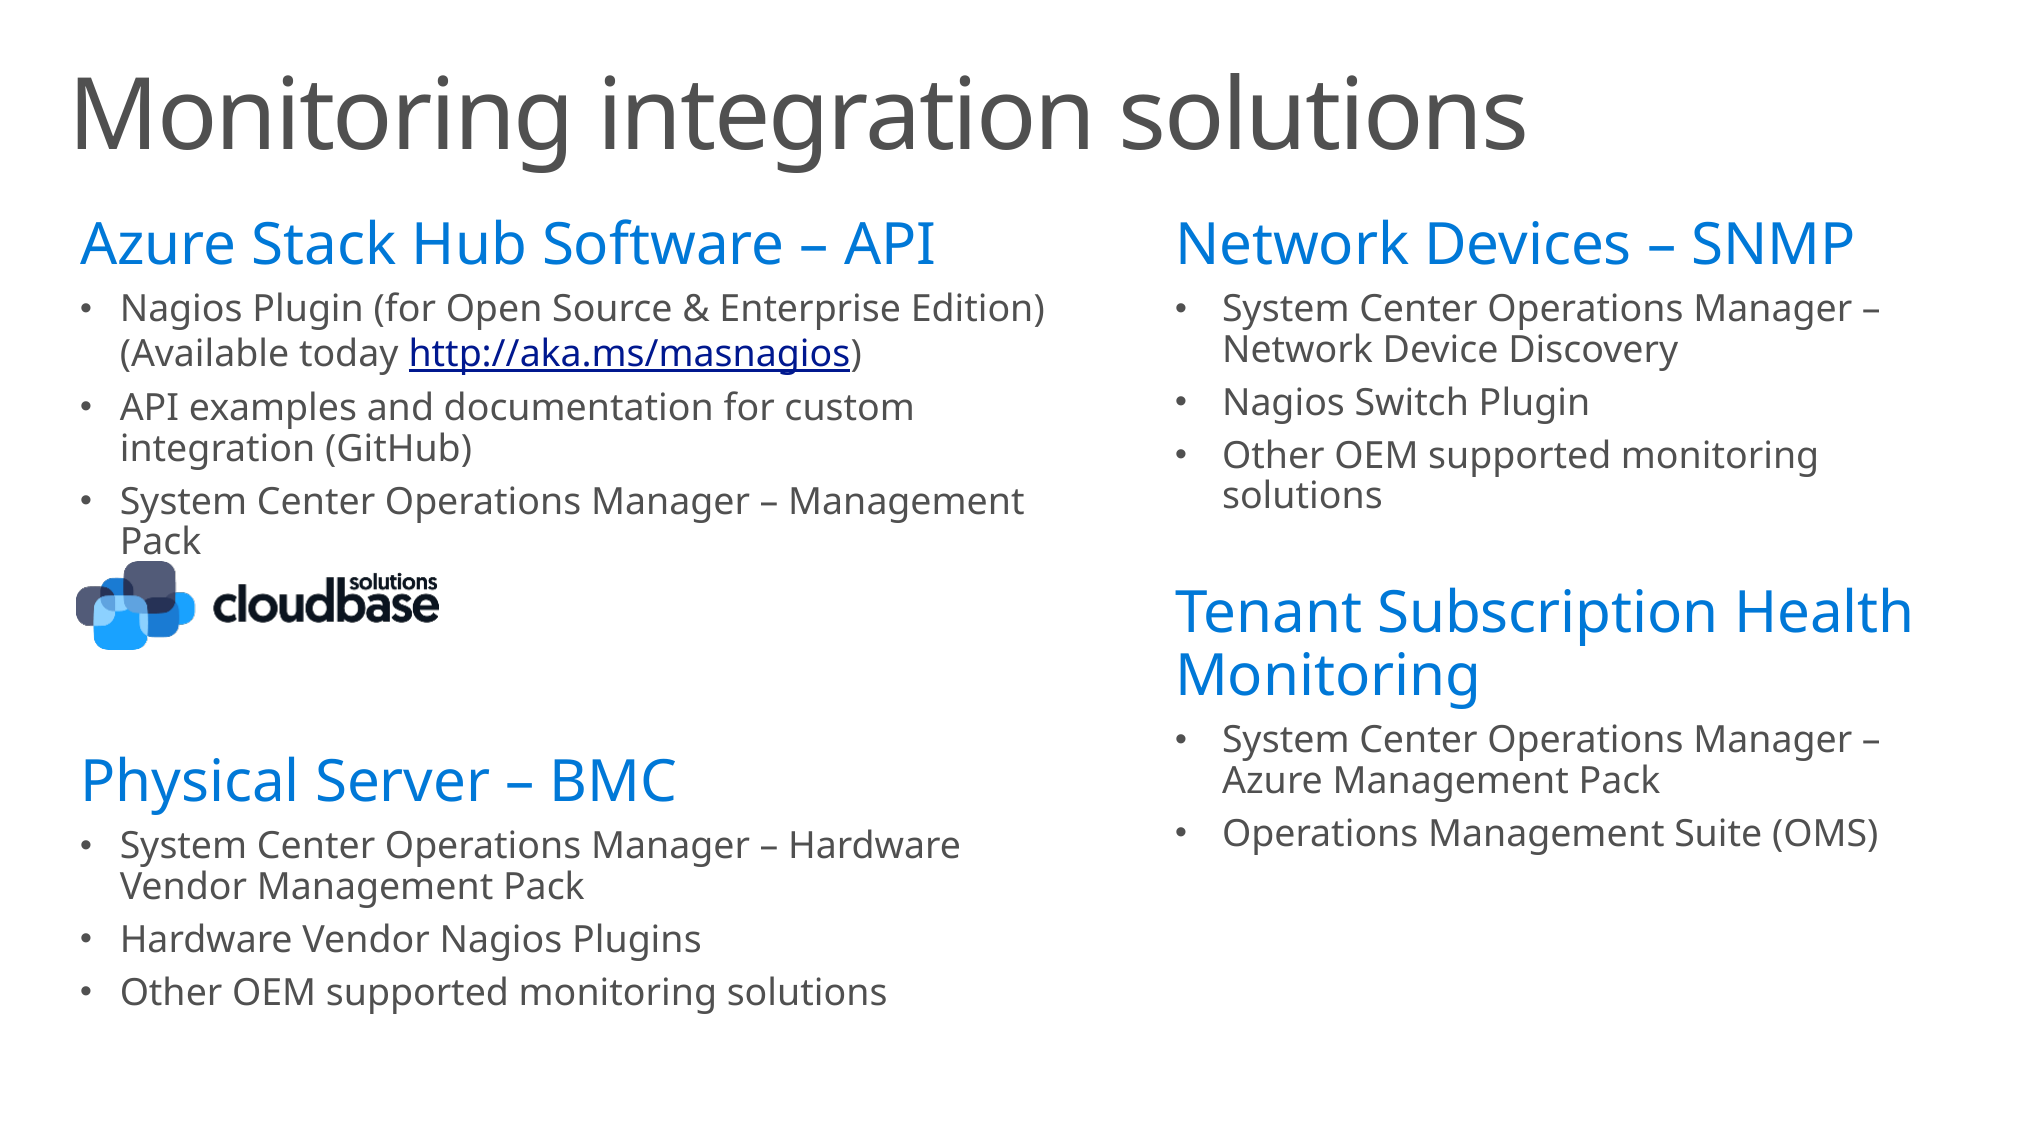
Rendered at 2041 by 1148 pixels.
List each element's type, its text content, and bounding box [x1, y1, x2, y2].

picture [75, 561, 439, 651]
list Azure Stack Hub Software – API Nagios Plugin (for Open Source & Enterprise Edition) (Available today http://aka.ms/masnagios) API examples and documentation for custom integration (GitHub) System Center Operations Manager – Management Pack Physical Server – BMC System Center Operations Manager – Hardware Vendor Management Pack Hardware Vendor Nagios Plugins Other OEM supported monitoring solutions [0, 198, 1096, 1037]
text_box Network Devices – SNMP System Center Operations Manager – Network Device Discovery Nagios Switch Plugin Other OEM supported monitoring solutions Tenant Subscription Health Monitoring System Center Operations Manager – Azure Management Pack Operations Management Suite (OMS) [1095, 198, 1965, 855]
title Monitoring integration solutions [45, 48, 1996, 199]
